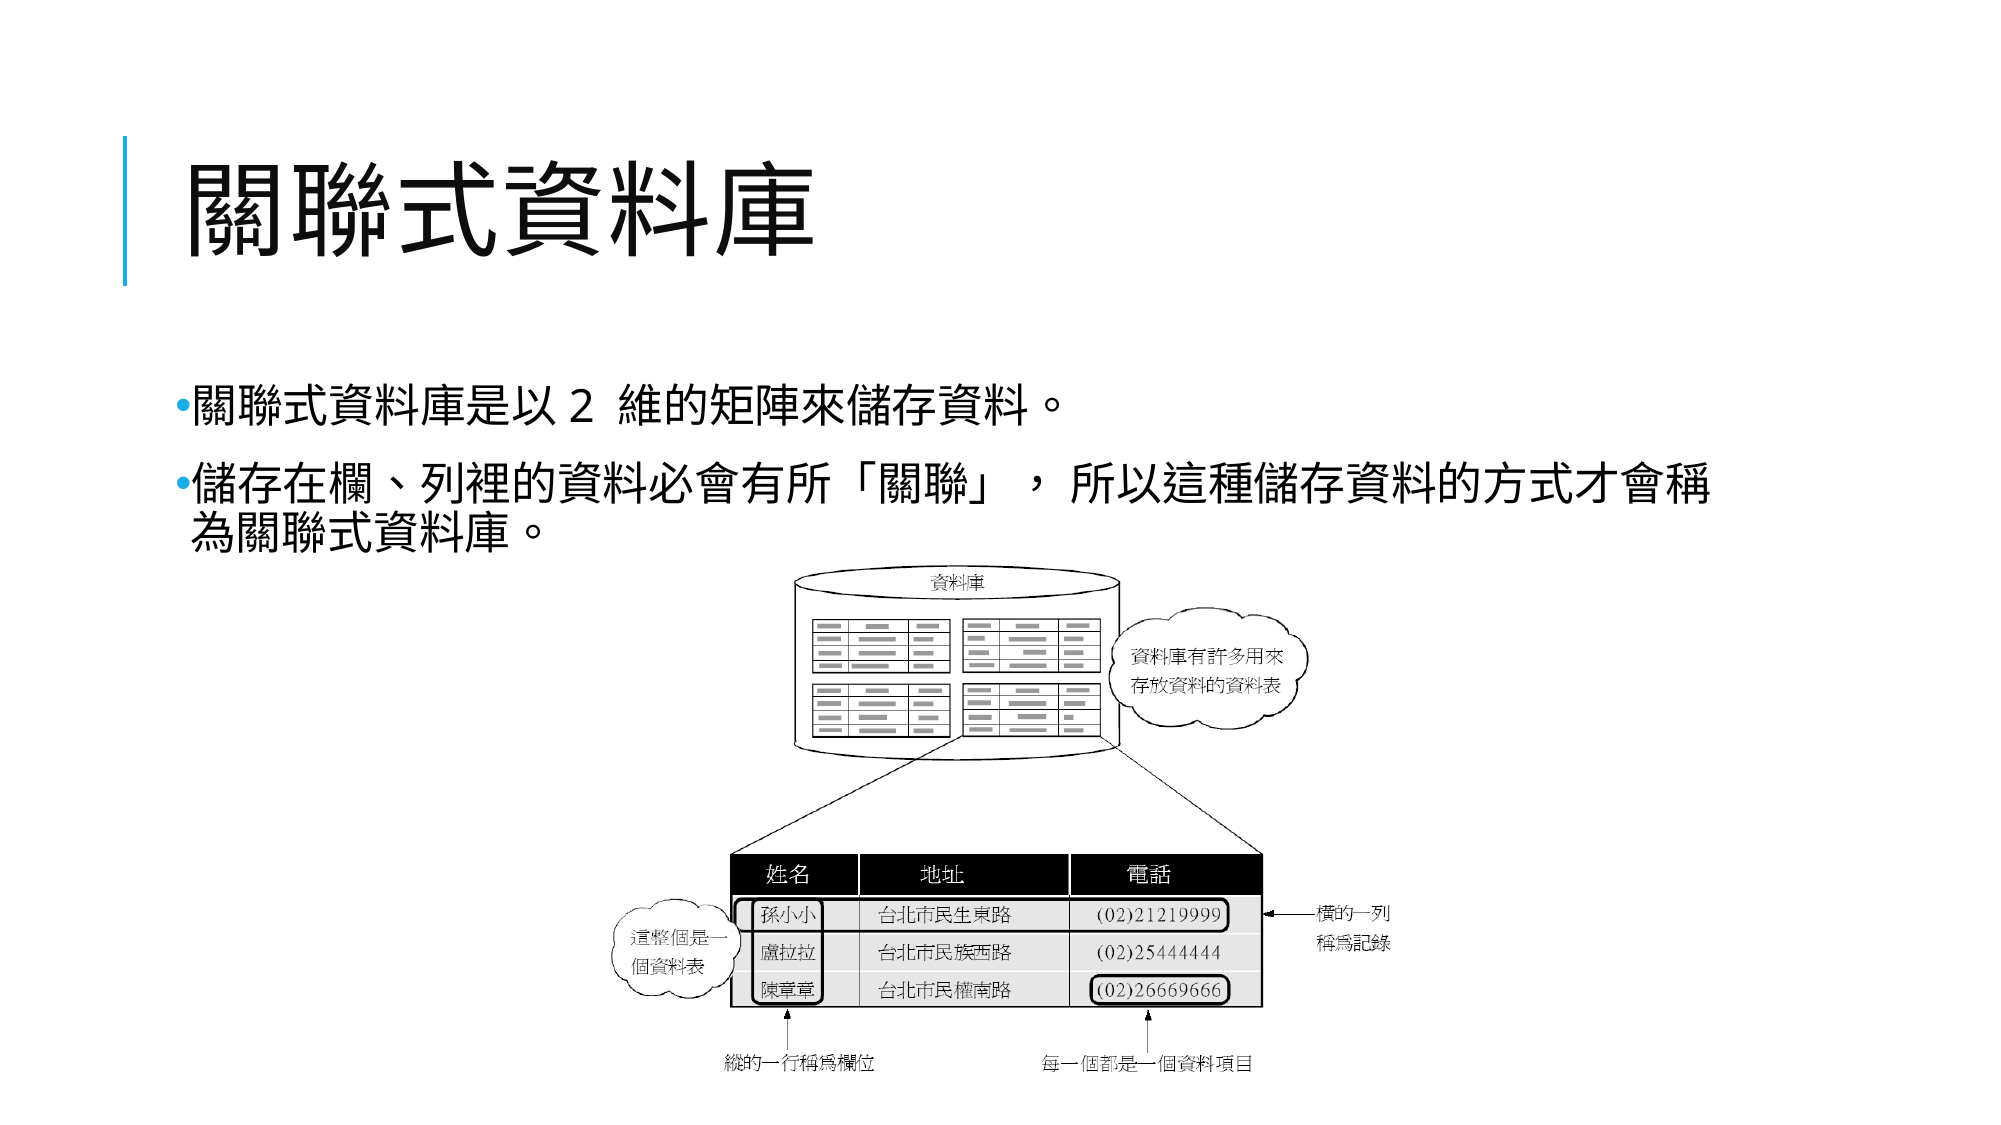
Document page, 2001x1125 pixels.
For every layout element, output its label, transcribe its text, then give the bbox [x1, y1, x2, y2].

title 關聯式資料庫 [168, 96, 1763, 342]
list 關聯式資料庫是以2 維的矩陣來儲存資料。 儲存在欄、列裡的資料必會有所「關聯」， 所以這種儲存資料的方式才會稱為關聯式資料庫。 [168, 375, 1763, 1035]
picture [607, 562, 1393, 1075]
